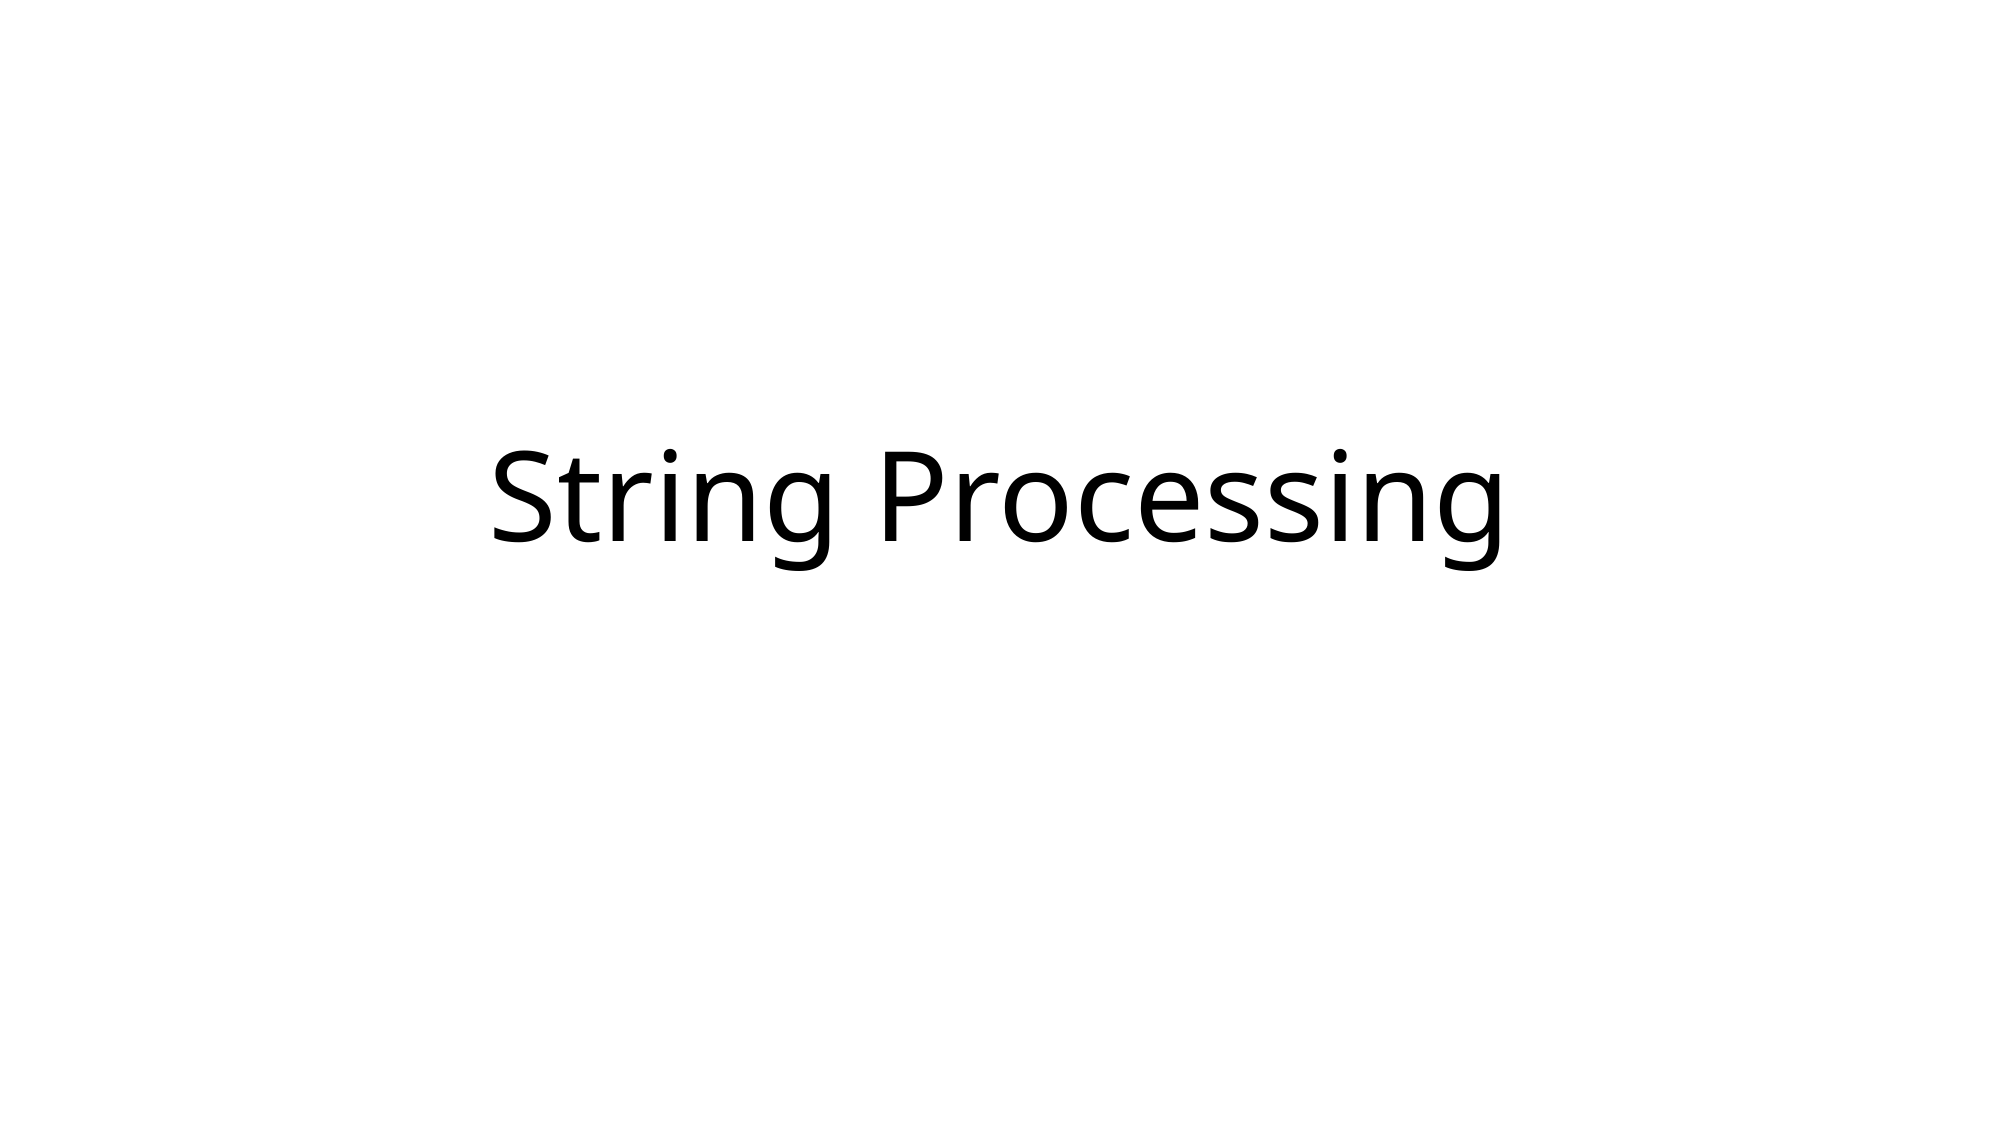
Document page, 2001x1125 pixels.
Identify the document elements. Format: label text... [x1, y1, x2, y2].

title String Processing [249, 184, 1750, 576]
